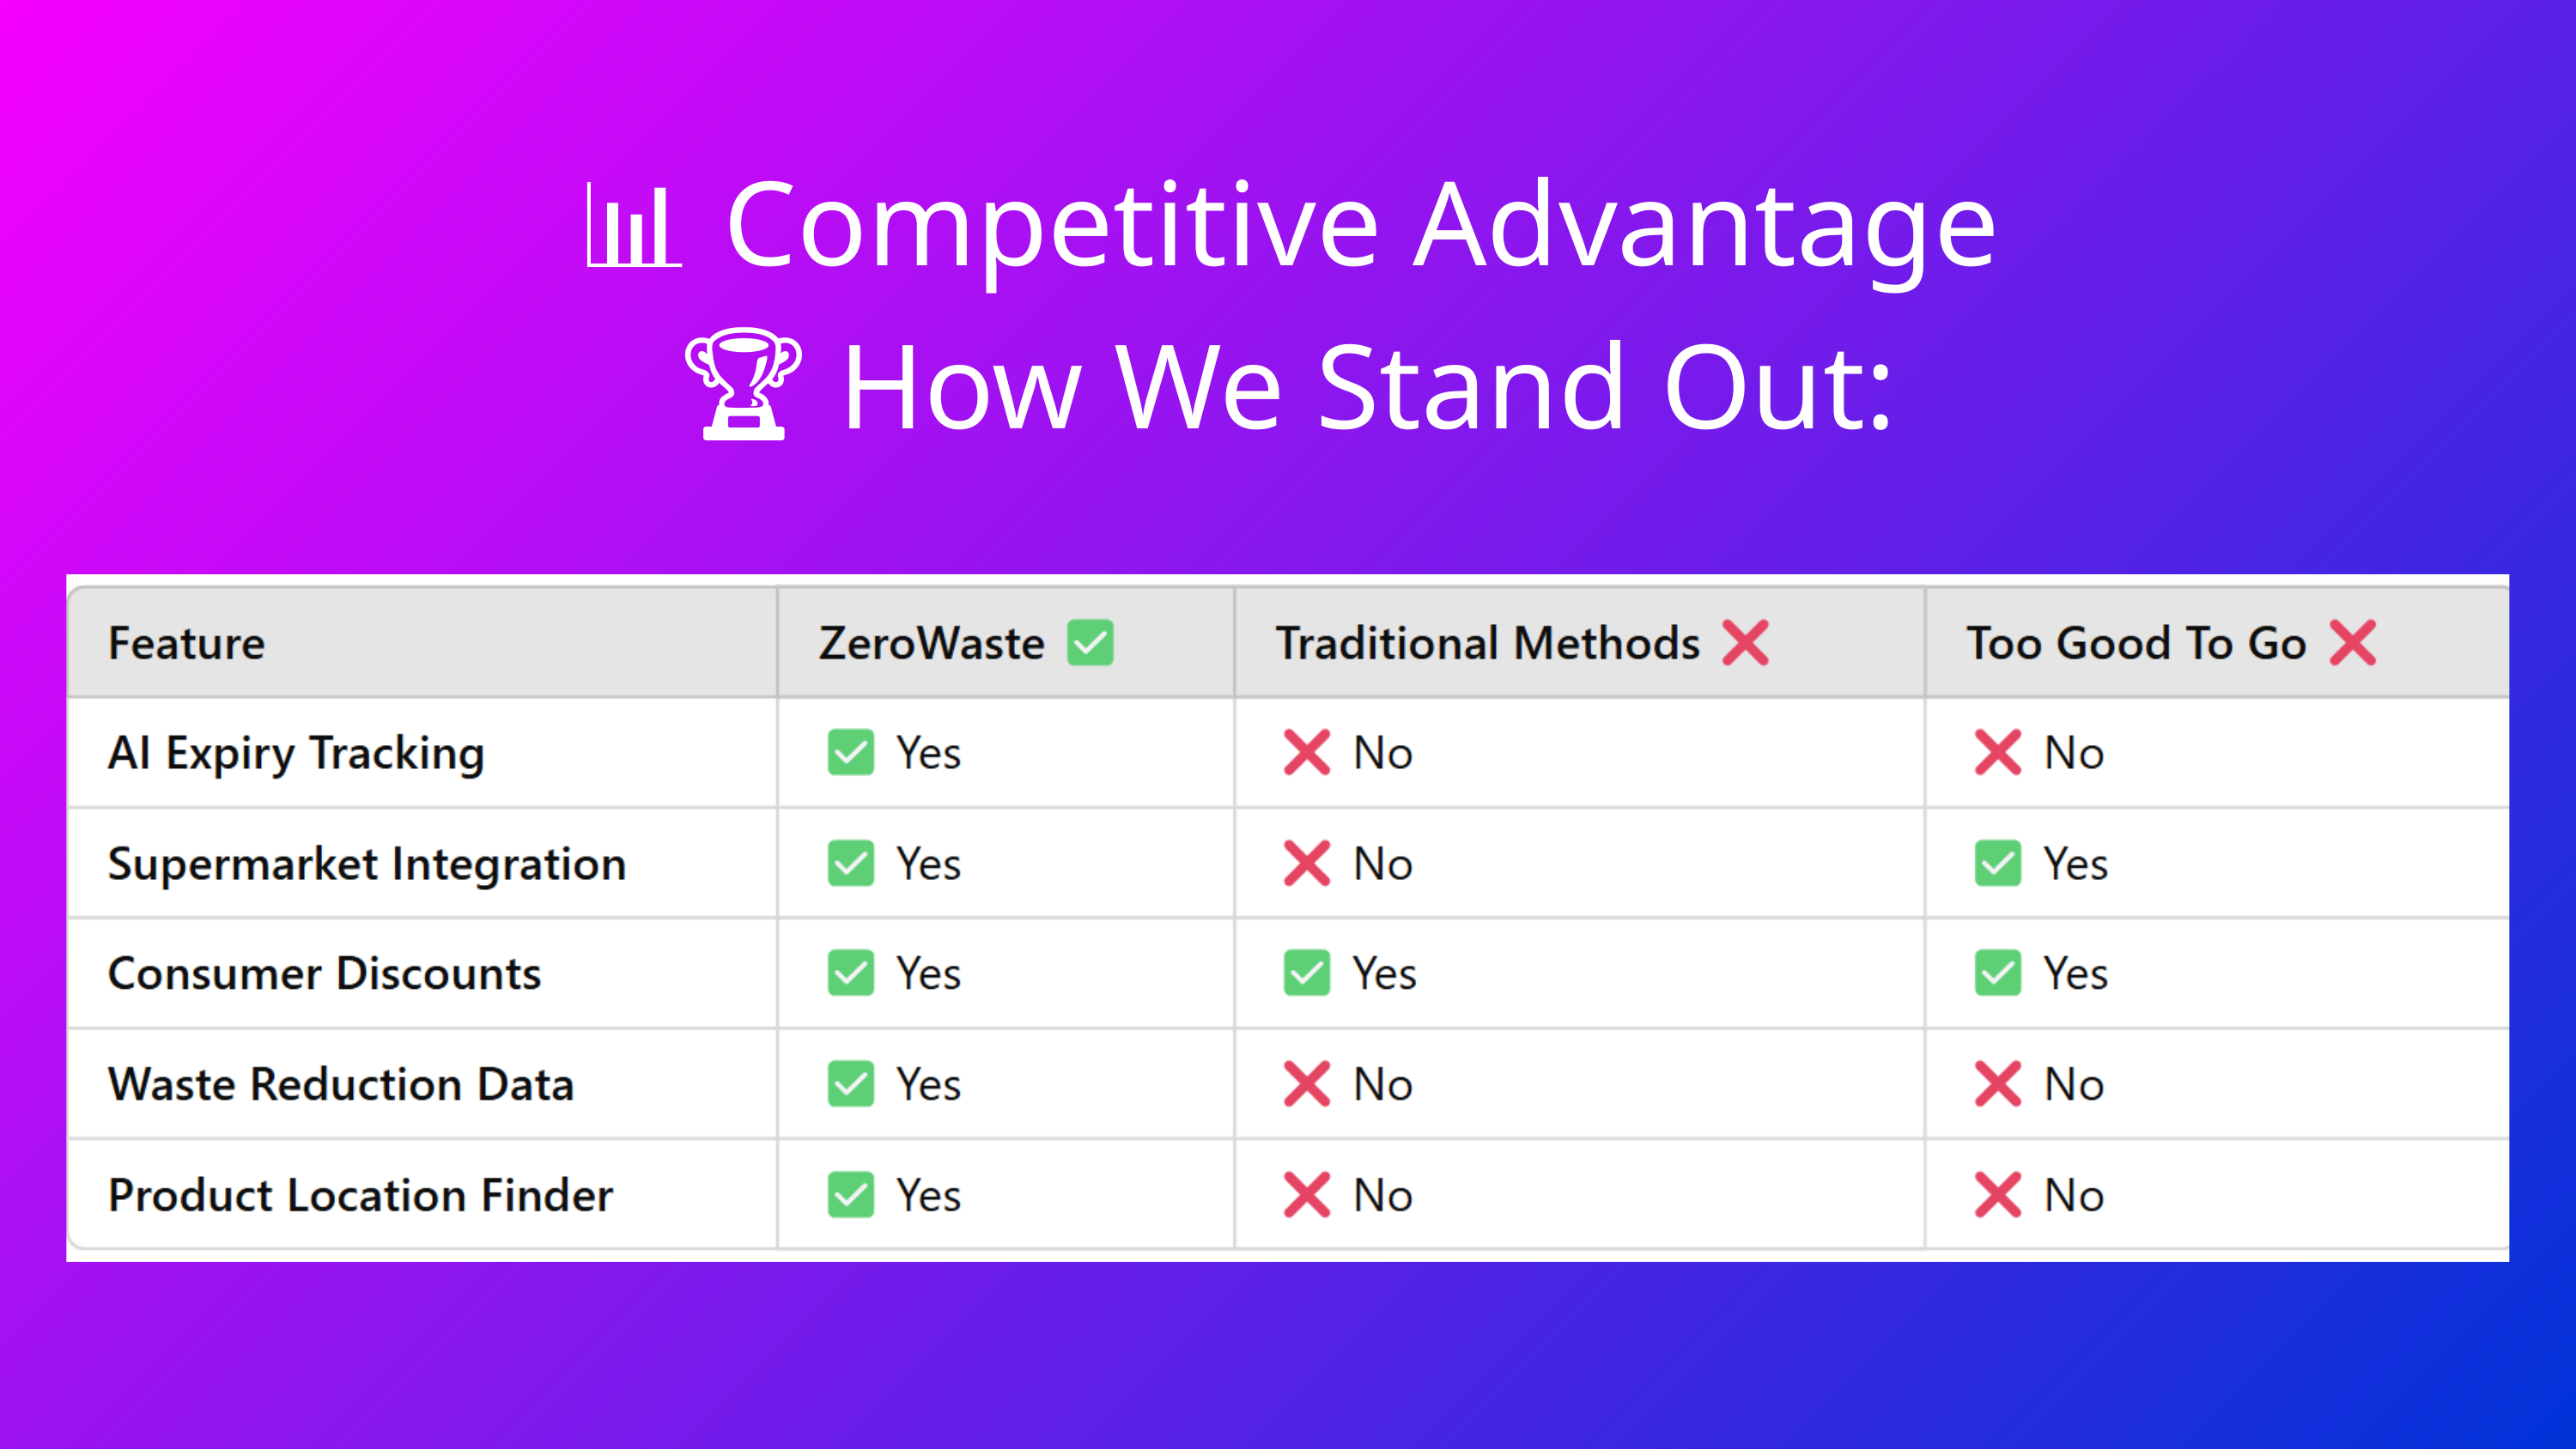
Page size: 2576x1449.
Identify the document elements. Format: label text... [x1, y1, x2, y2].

text_box 📊 Competitive Advantage 🏆 How We Stand Out: [376, 125, 2199, 452]
text_box [66, 574, 2510, 1262]
